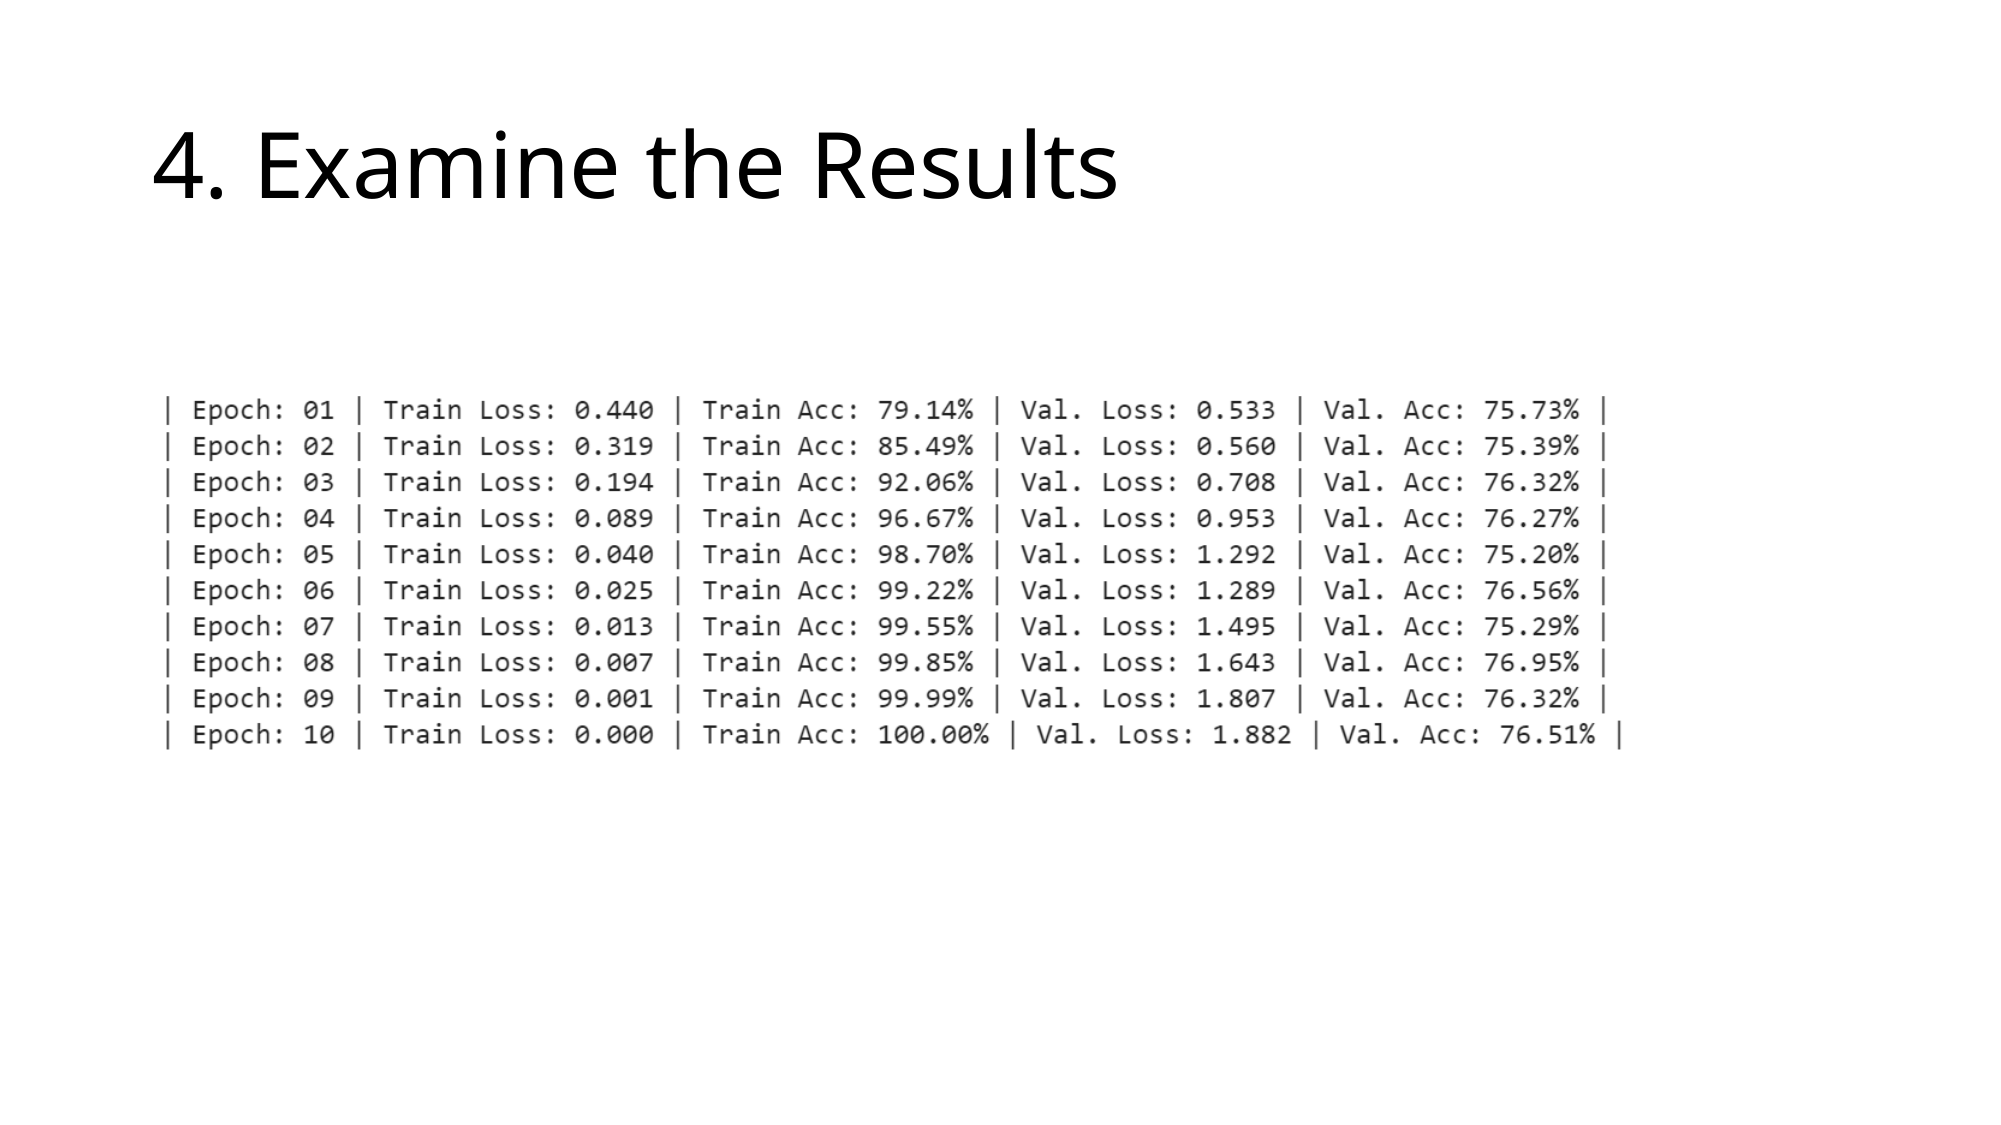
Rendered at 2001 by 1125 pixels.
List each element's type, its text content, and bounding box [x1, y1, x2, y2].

picture [153, 383, 1648, 765]
title 4. Examine the Results [137, 59, 1863, 278]
